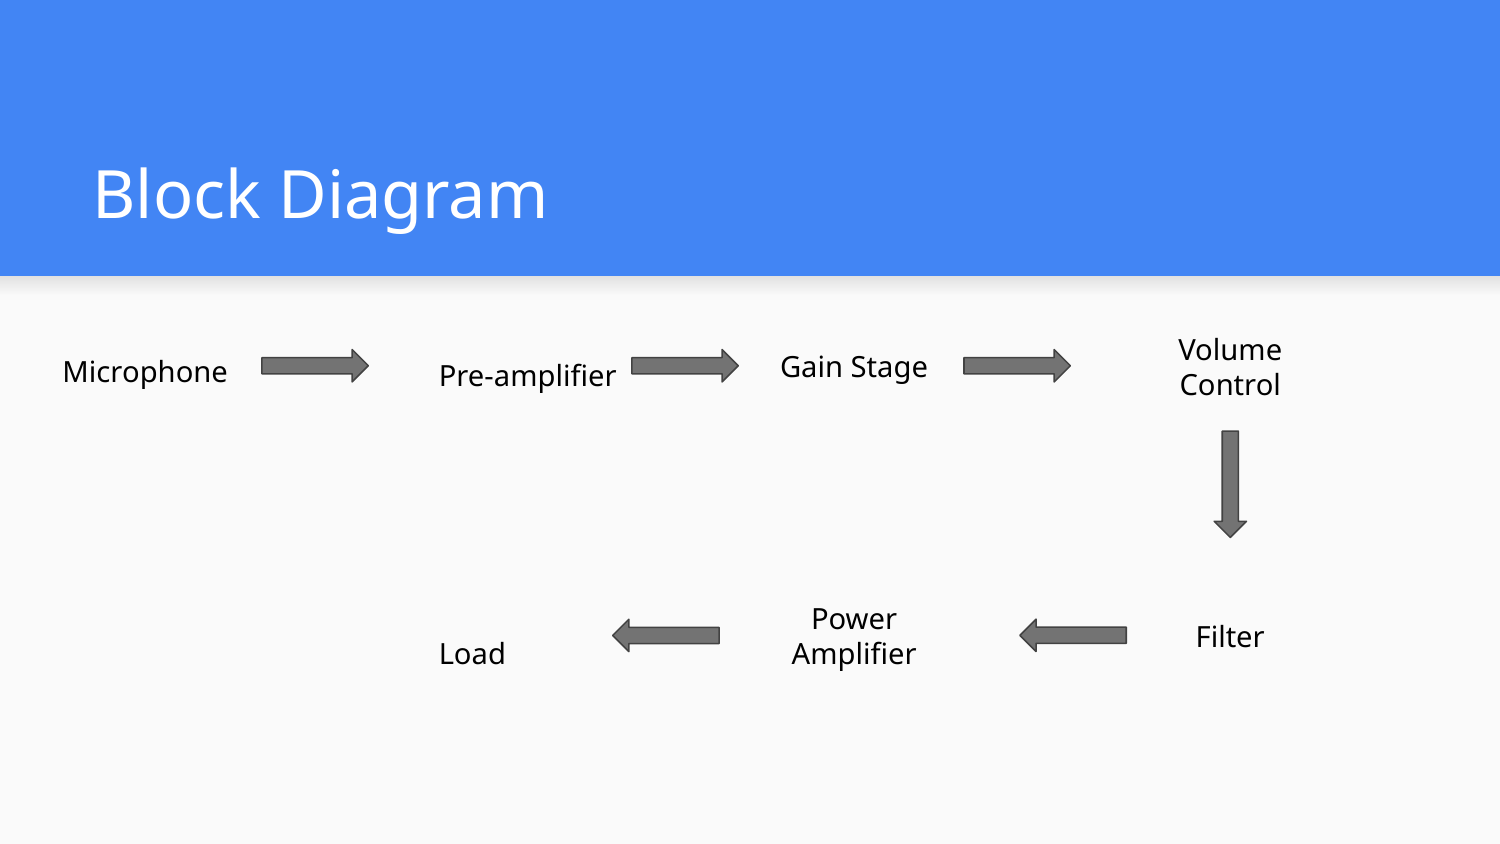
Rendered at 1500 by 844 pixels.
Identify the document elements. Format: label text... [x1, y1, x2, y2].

text_box [631, 349, 739, 382]
text_box Power Amplifier [750, 579, 959, 692]
text_box Pre-amplifier [423, 318, 632, 431]
text_box [964, 349, 1071, 382]
text_box Volume Control [1126, 309, 1335, 422]
text_box Load [423, 579, 632, 692]
text_box Filter [1126, 579, 1335, 692]
text_box Microphone [28, 318, 262, 422]
title Block Diagram [77, 121, 1427, 248]
text_box [1214, 431, 1247, 538]
text_box [1019, 619, 1127, 652]
text_box [261, 349, 369, 382]
text_box [612, 619, 720, 652]
text_box Gain Stage [750, 309, 959, 422]
